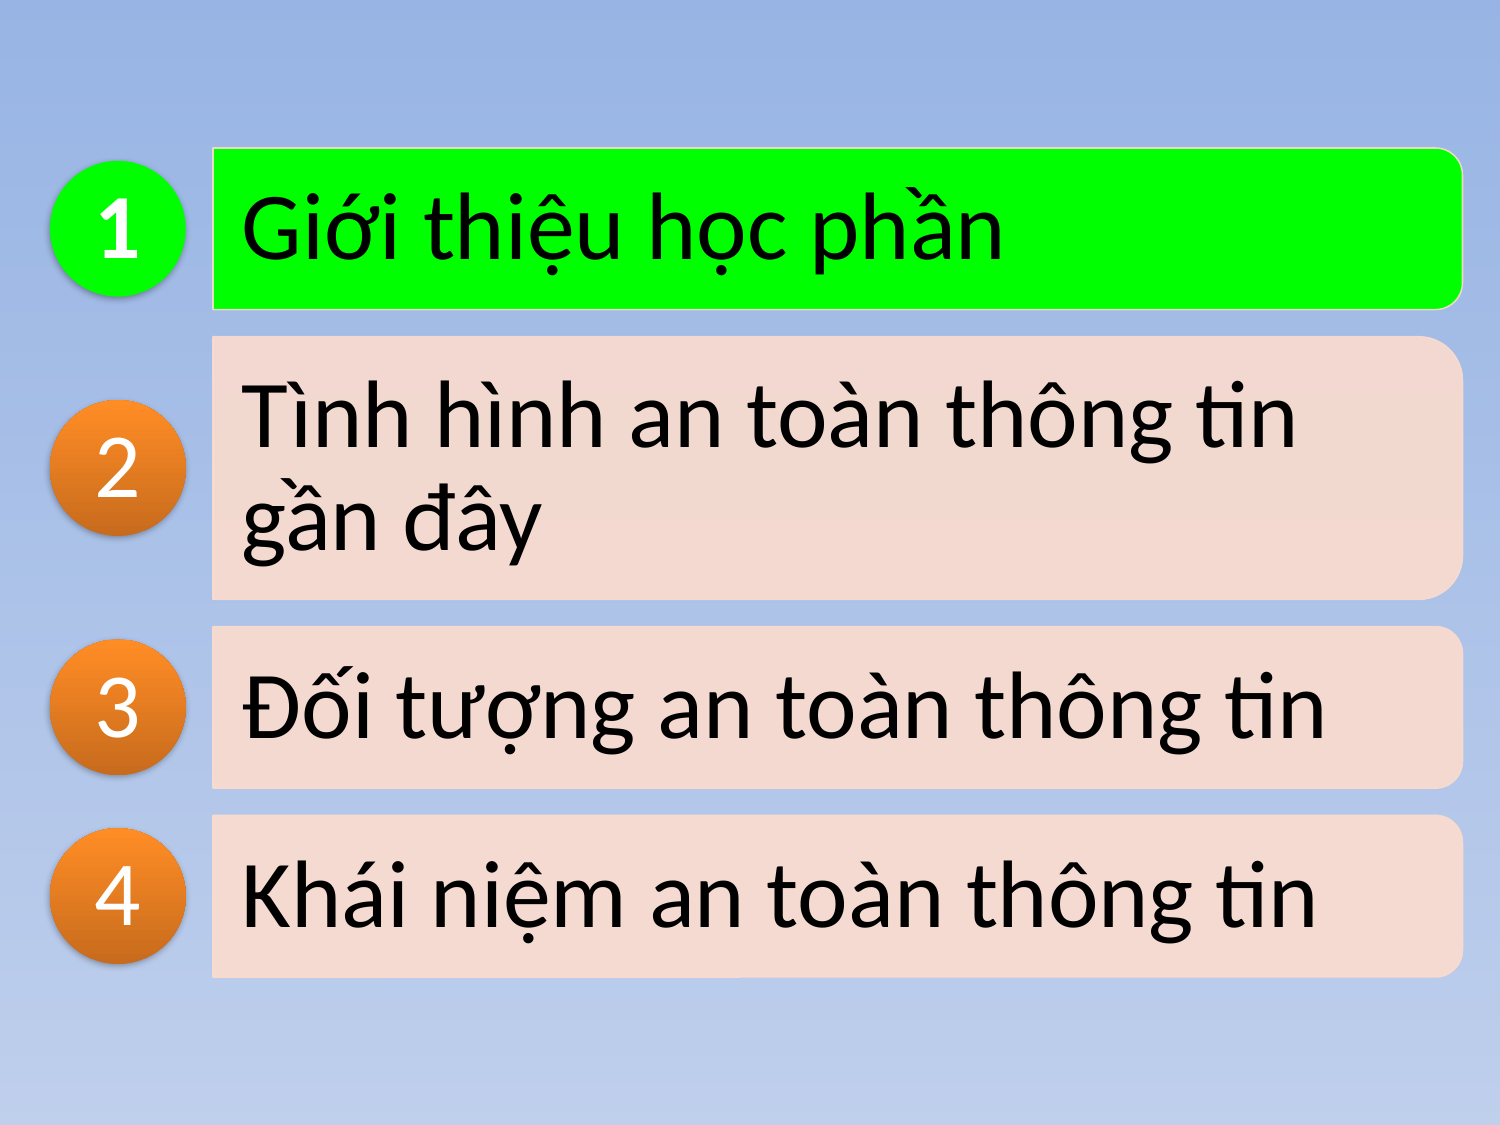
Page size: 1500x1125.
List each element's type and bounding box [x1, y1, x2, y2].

text_box [49, 147, 1463, 978]
